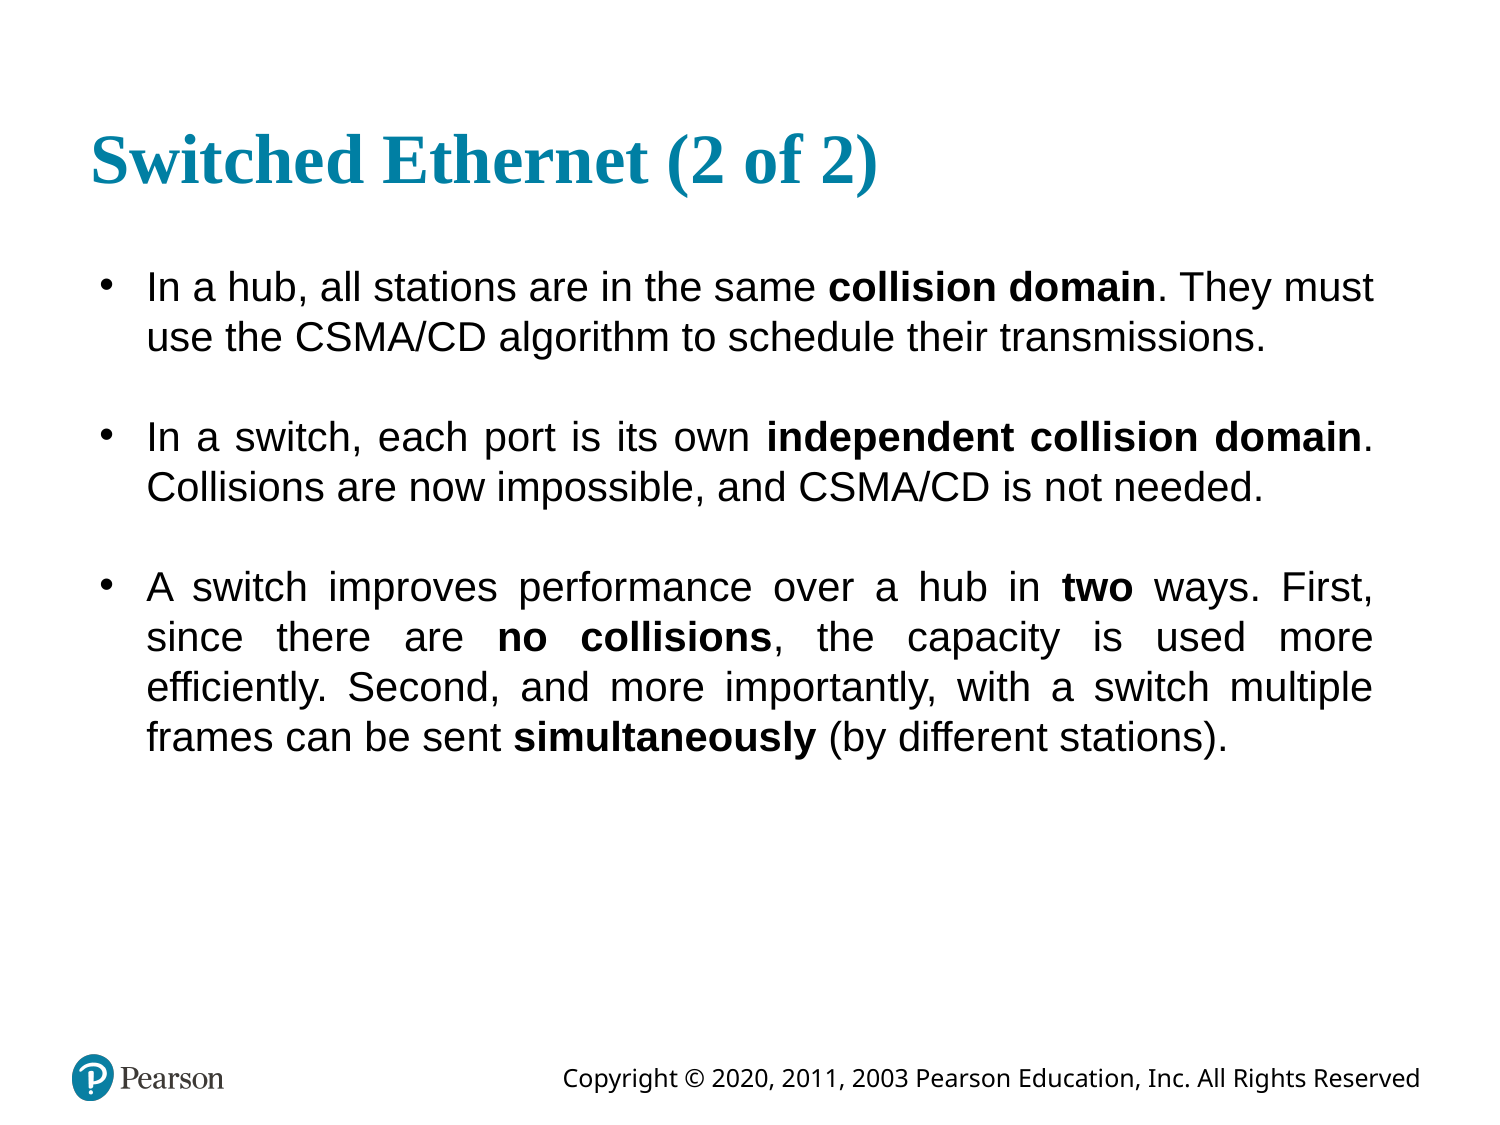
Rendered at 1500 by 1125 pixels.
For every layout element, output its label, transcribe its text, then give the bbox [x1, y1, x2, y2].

picture [98, 1054, 224, 1101]
picture [72, 1087, 83, 1101]
picture [80, 1063, 106, 1088]
text_box In a hub, all stations are in the same collision domain. They must use the CSMA/CD algorithm to schedule their transmissions. In a switch, each port is its own independent collision domain. Collisions are now impossible, and CSMA/CD is not needed. A switch improves performance over a hub in two ways. First, since there are no collisions, the capacity is used more efficiently. Second, and more importantly, with a switch multiple frames can be sent simultaneously (by different stations). [84, 251, 1389, 767]
picture [72, 1054, 88, 1070]
title Switched Ethernet (2 of 2) [75, 37, 1425, 213]
